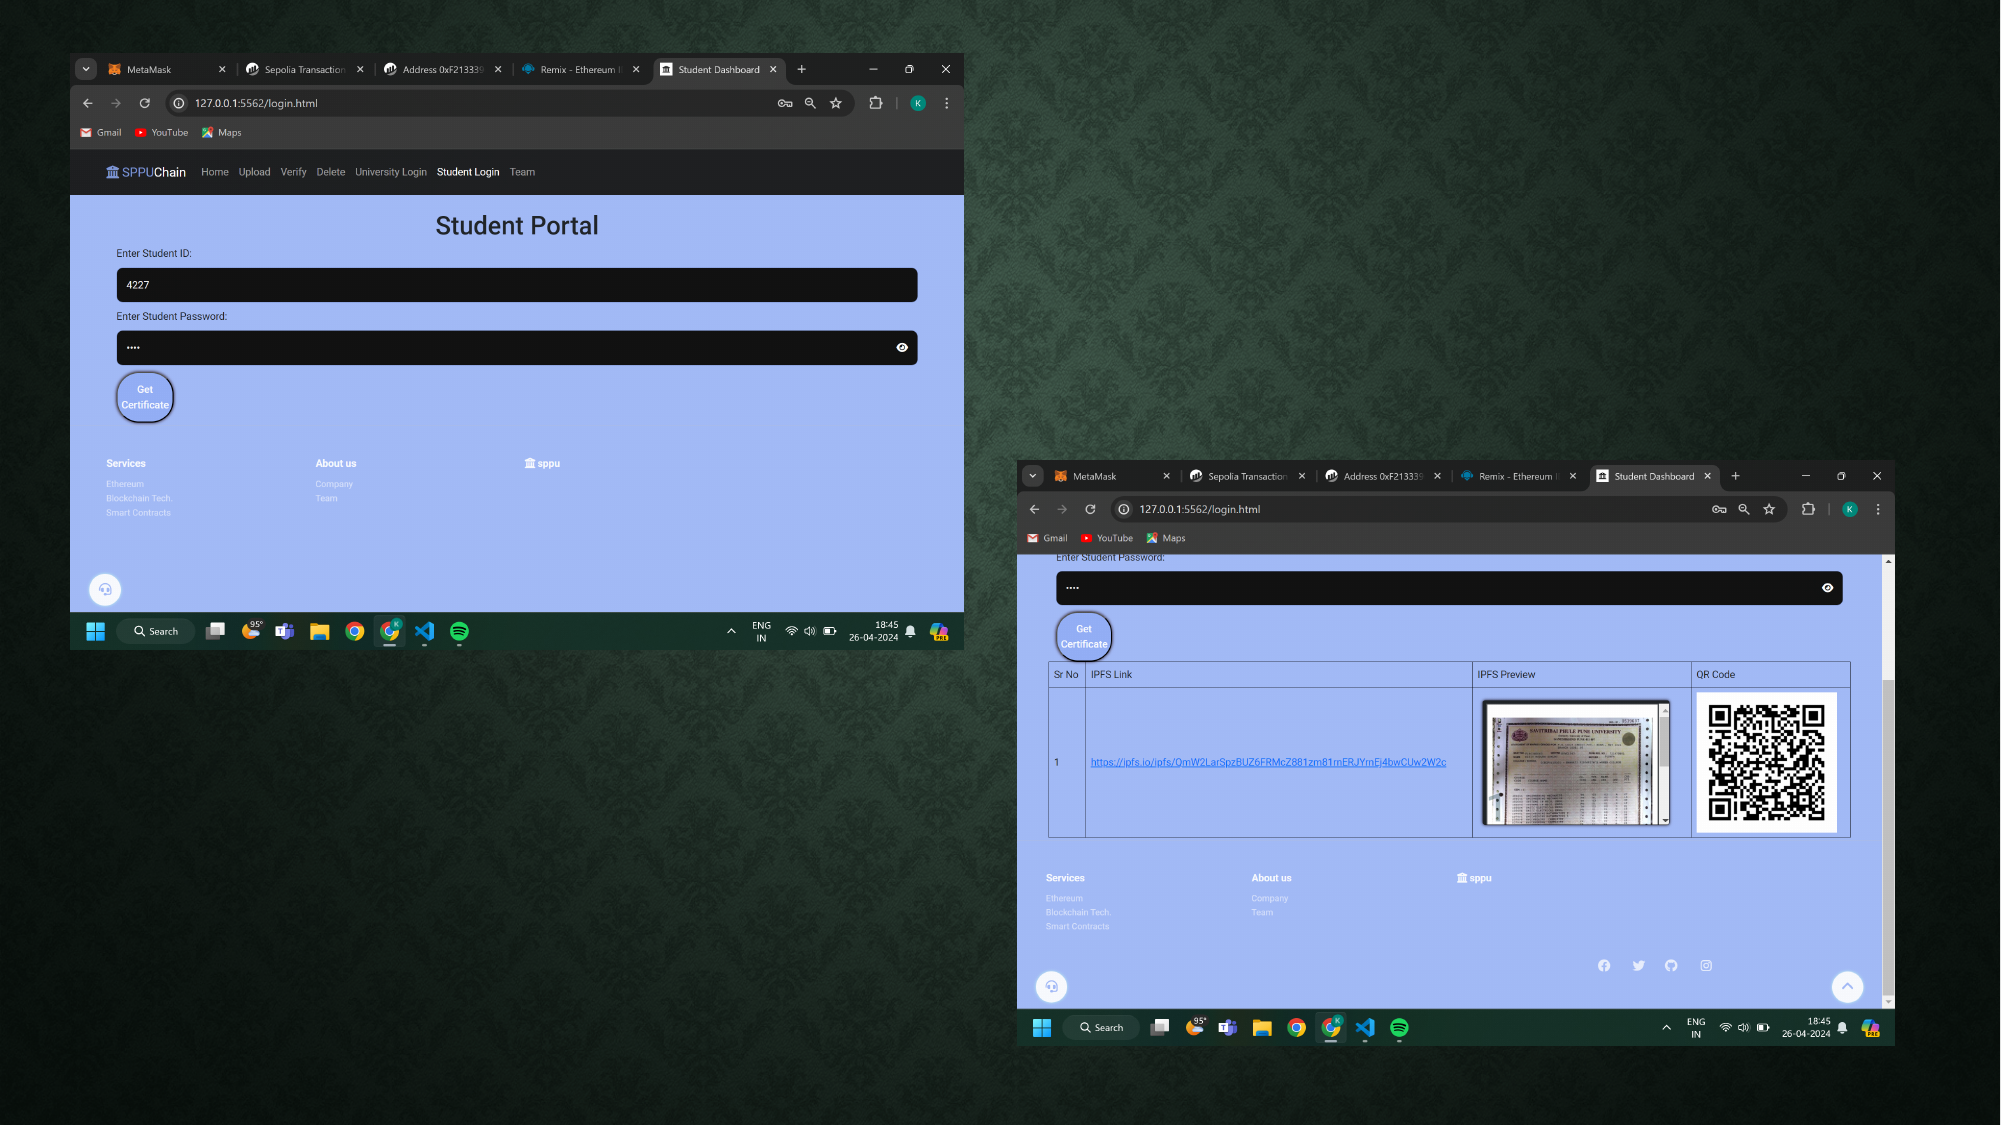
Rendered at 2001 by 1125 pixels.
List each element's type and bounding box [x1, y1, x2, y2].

picture [1016, 459, 1896, 1046]
picture [70, 53, 965, 650]
